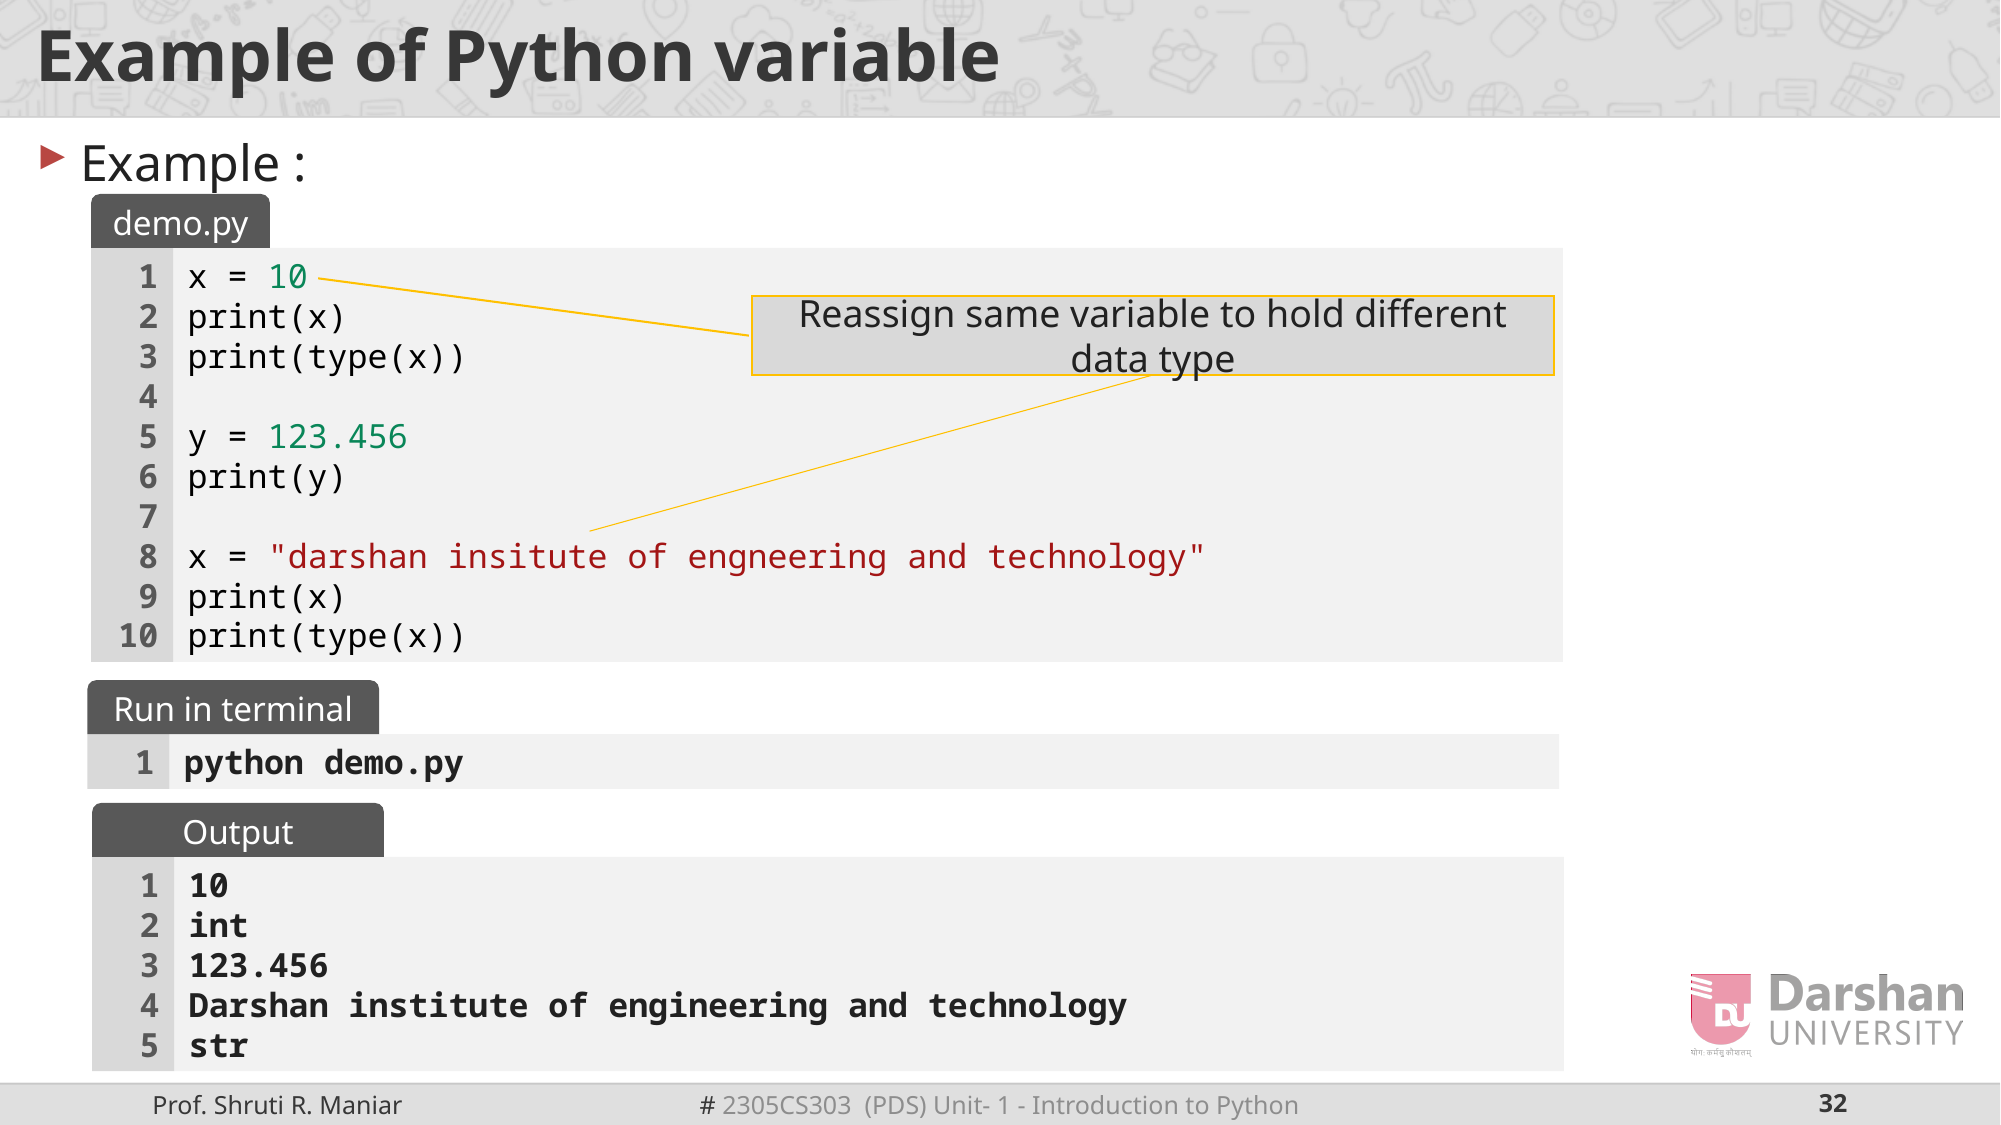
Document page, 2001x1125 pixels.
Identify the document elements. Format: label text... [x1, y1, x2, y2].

text_box Reassign same variable to hold different data type [317, 277, 750, 335]
text_box Run in terminal [86, 679, 381, 736]
text_box python demo.py [170, 734, 1560, 789]
text_box 1 2 3 4 5 6 7 8 9 10 [91, 250, 174, 662]
text_box demo.py [90, 192, 271, 250]
text_box Syntax [1691, 1049, 1963, 1057]
title Example of Python variable [0, 0, 2000, 117]
text_box 1 2 3 4 5 [92, 858, 175, 1072]
text_box 1 [87, 736, 170, 789]
text_box 10 int 123.456 Darshan institute of engineering and technology str [175, 856, 1564, 1072]
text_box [589, 335, 753, 532]
list Example : [21, 131, 1979, 1049]
text_box Output [91, 801, 386, 858]
text_box Reassign same variable to hold different data type [751, 295, 1555, 376]
text_box x = 10 print(x) print(type(x)) y = 123.456 print(y) x = "darshan insitute of engneering and technology" print(x) print(type(x)) [174, 247, 1563, 662]
